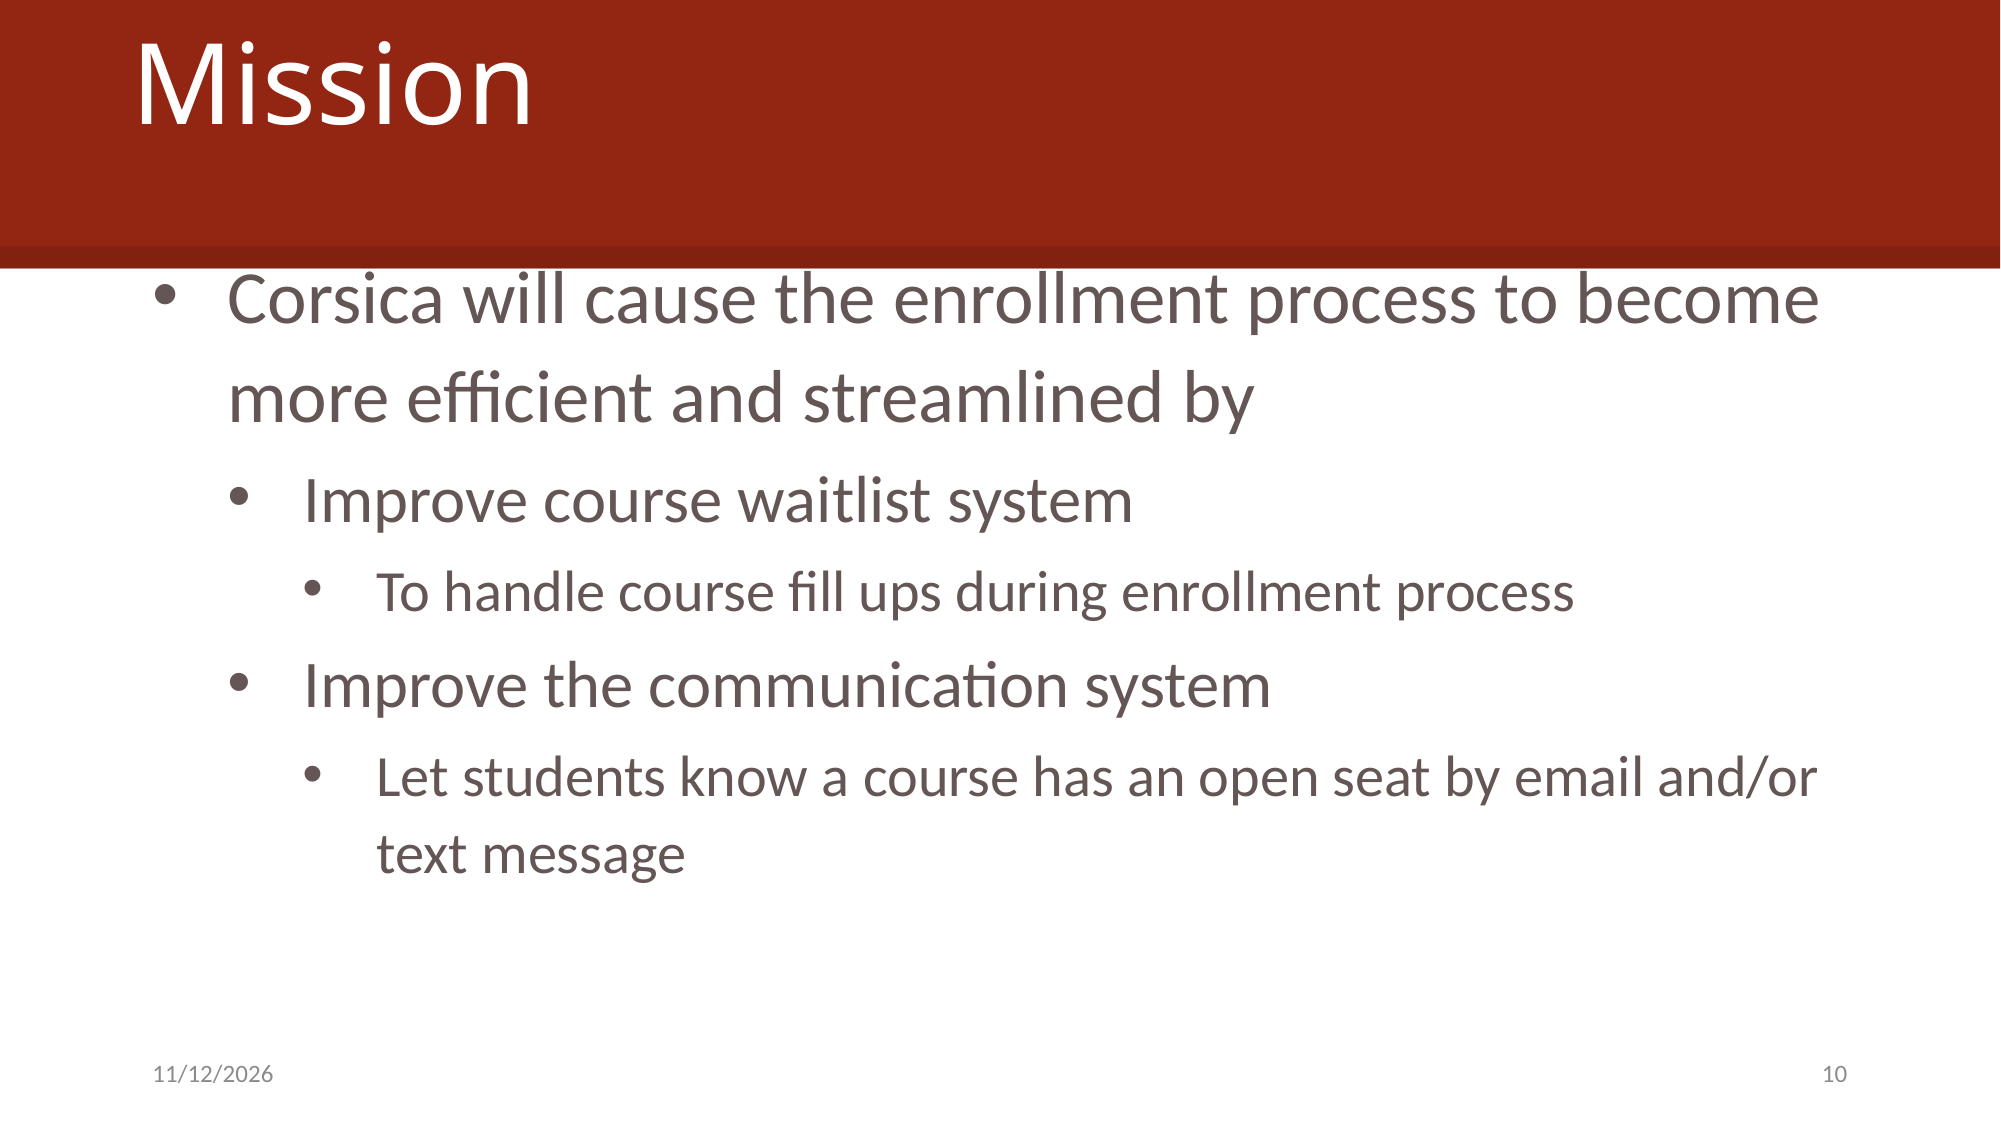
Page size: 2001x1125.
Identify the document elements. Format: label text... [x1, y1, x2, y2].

picture [0, 0, 2001, 1125]
list Corsica will cause the enrollment process to become more efficient and streamlined by Improve course waitlist system To handle course fill ups during enrollment process Improve the communication system Let students know a course has an open seat by email and/or text message [137, 231, 1863, 1014]
title Mission [116, 0, 1842, 198]
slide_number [137, 1042, 588, 1103]
slide_number 10 [1412, 1042, 1863, 1103]
